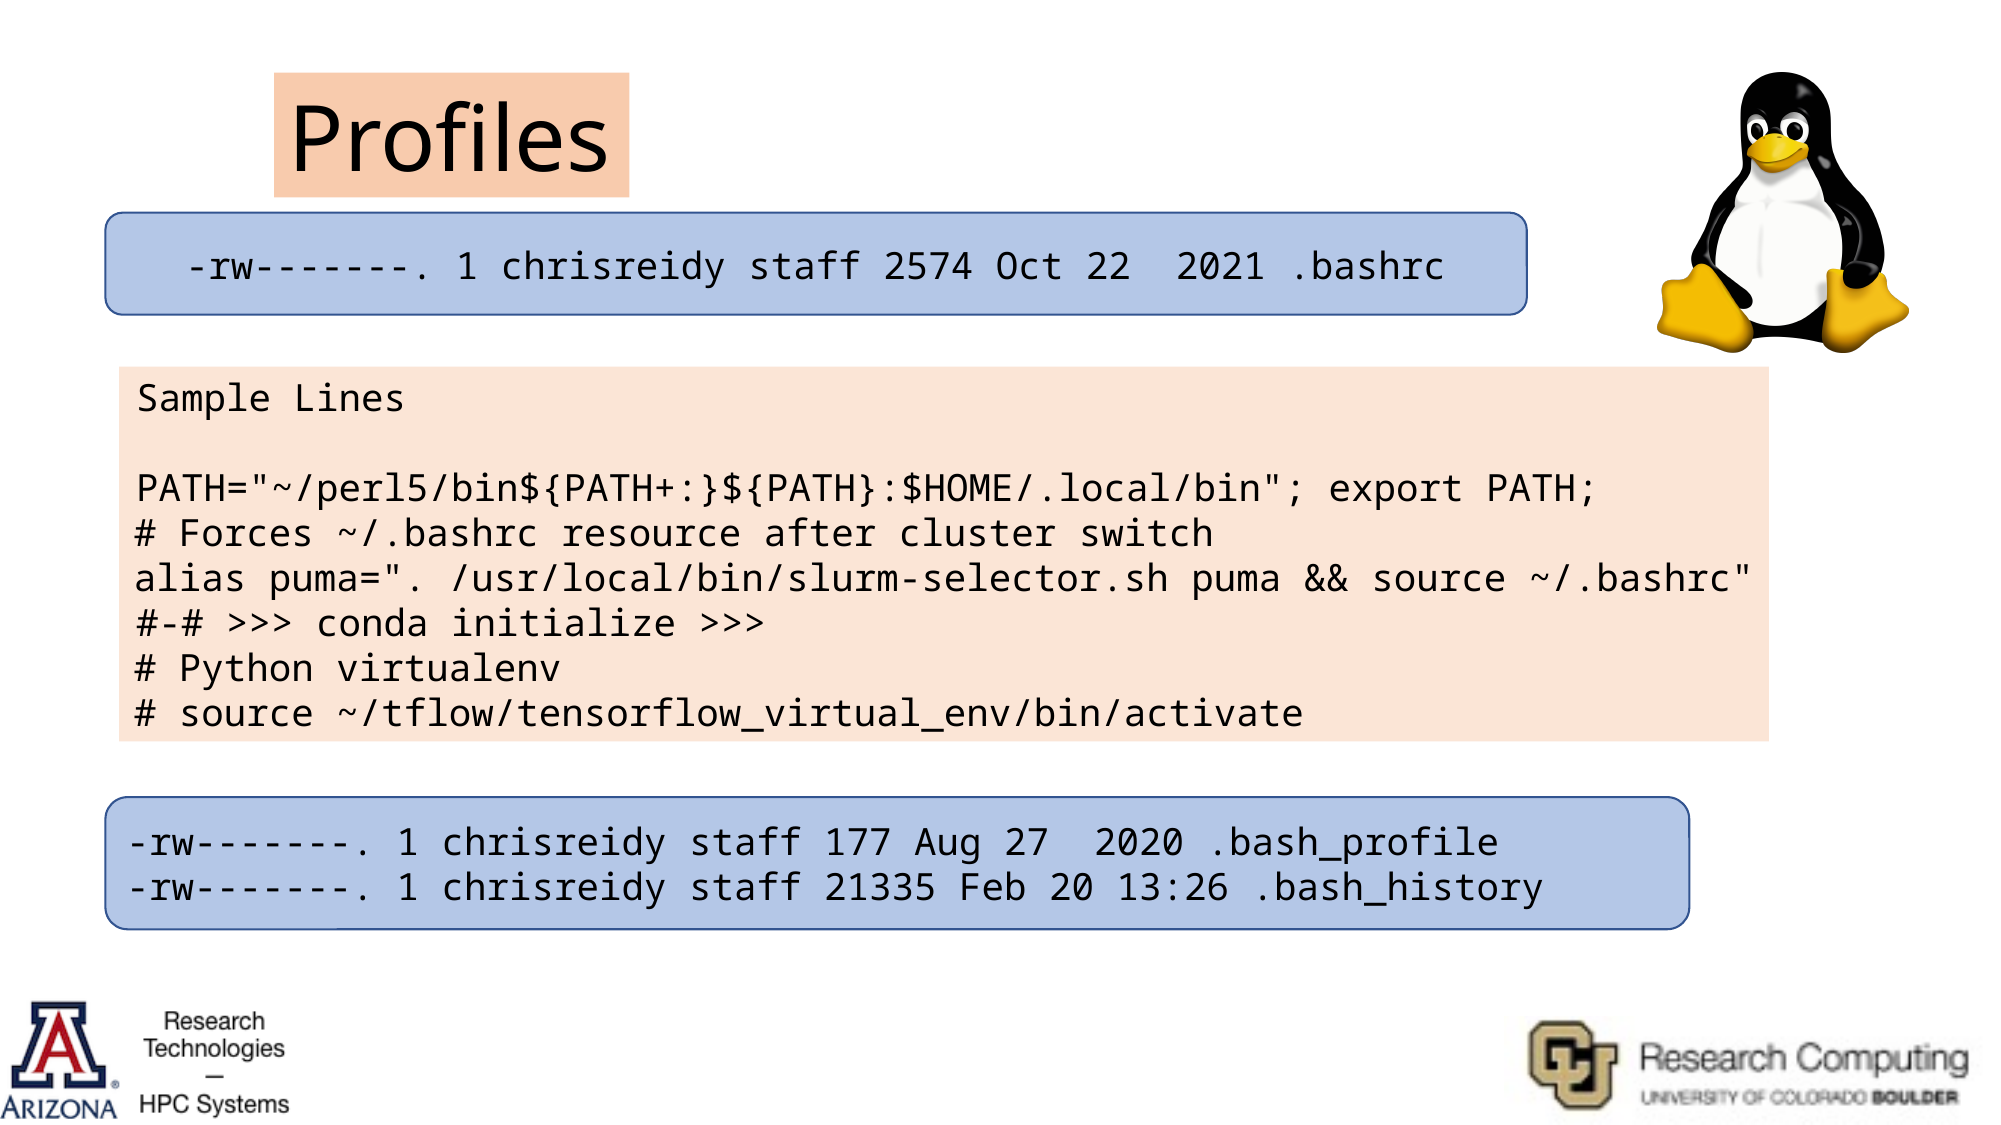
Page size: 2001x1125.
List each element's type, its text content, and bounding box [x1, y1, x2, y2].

picture [1504, 1016, 1999, 1125]
text_box -rw-------. 1 chrisreidy staff 2574 Oct 22 2021 .bashrc [171, 234, 1461, 295]
picture [0, 998, 298, 1125]
text_box [104, 211, 1528, 316]
picture [1657, 72, 1909, 354]
text_box Sample Lines PATH="~/perl5/bin${PATH+:}${PATH}:$HOME/.local/bin"; export PATH; # Forces ~/.bashrc resource after cluster switch alias puma=". /usr/local/bin/slurm-selector.sh puma && source ~/.bashrc" #-# >>> conda initialize >>> # Python virtualenv # source ~/tflow/tensorflow_virtual_env/bin/activate [119, 366, 1769, 742]
text_box Profiles [274, 72, 630, 198]
text_box -rw-------. 1 chrisreidy staff 177 Aug 27 2020 .bash_profile -rw-------. 1 chrisreidy staff 21335 Feb 20 13:26 .bash_history [104, 796, 1691, 931]
